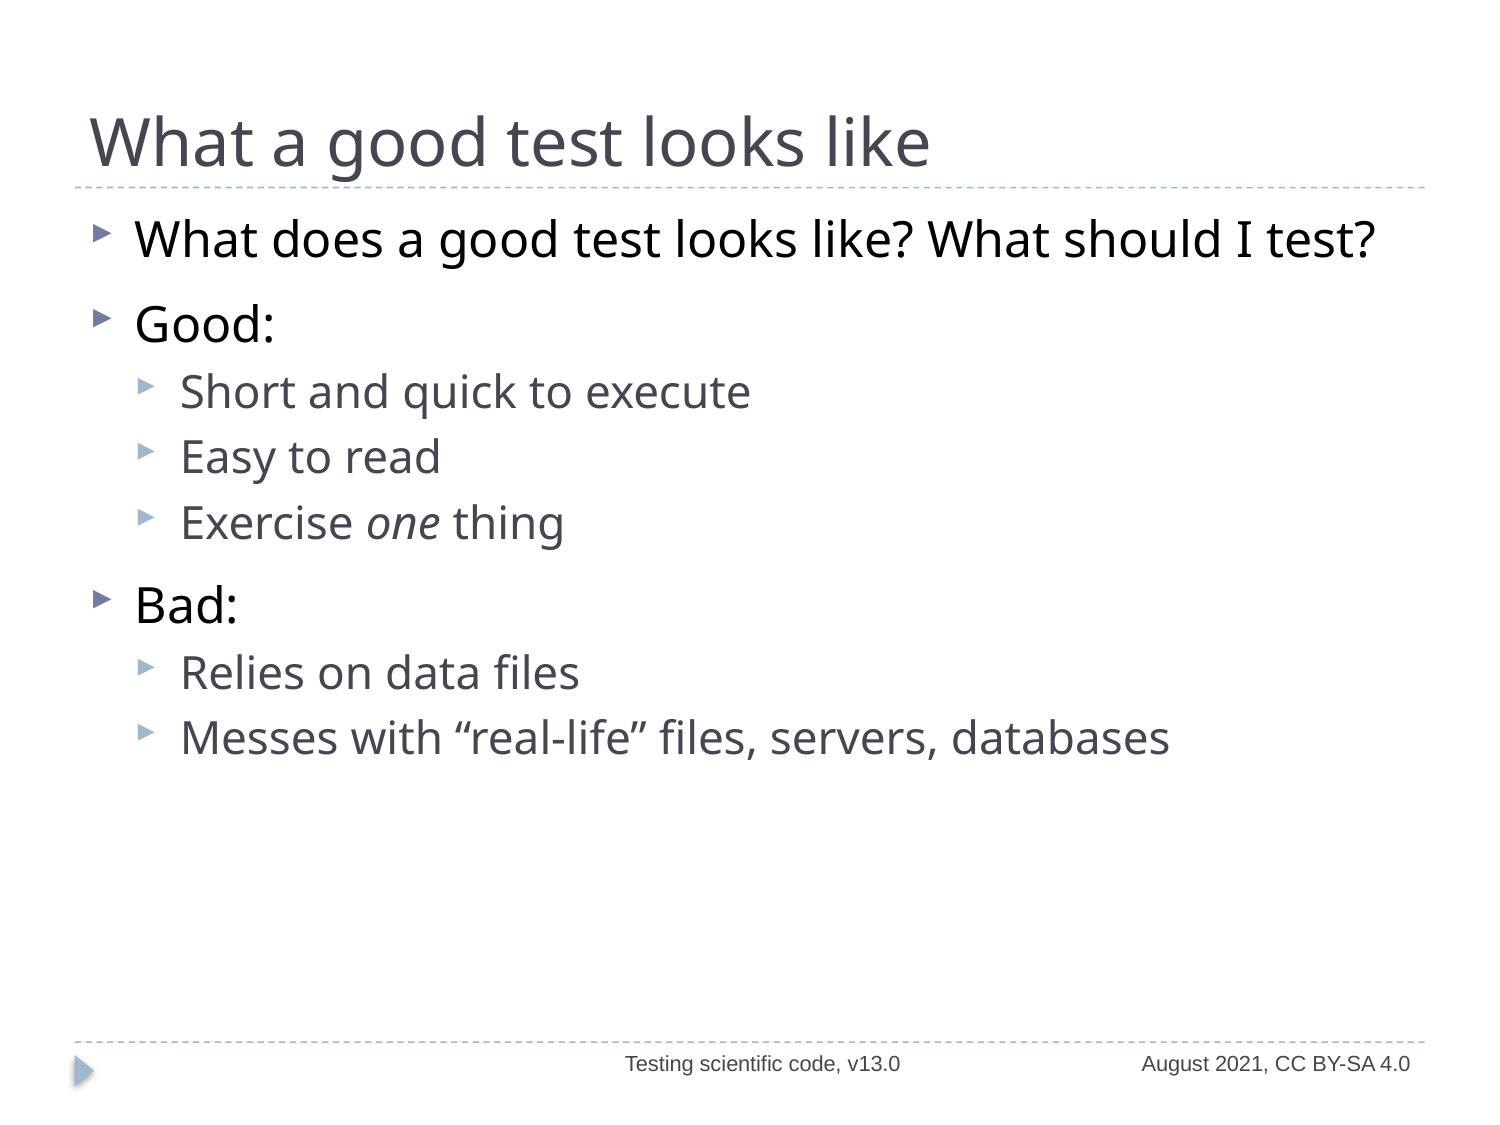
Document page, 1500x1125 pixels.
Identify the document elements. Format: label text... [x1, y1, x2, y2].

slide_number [1051, 1042, 1426, 1103]
list What does a good test looks like? What should I test? Good: Short and quick to execute Easy to read Exercise one thing Bad: Relies on data files Messes with “real-life” files, servers, databases [75, 200, 1425, 1010]
footer Testing scientific code, v13.0 [475, 1042, 1051, 1103]
title What a good test looks like [75, 24, 1425, 188]
